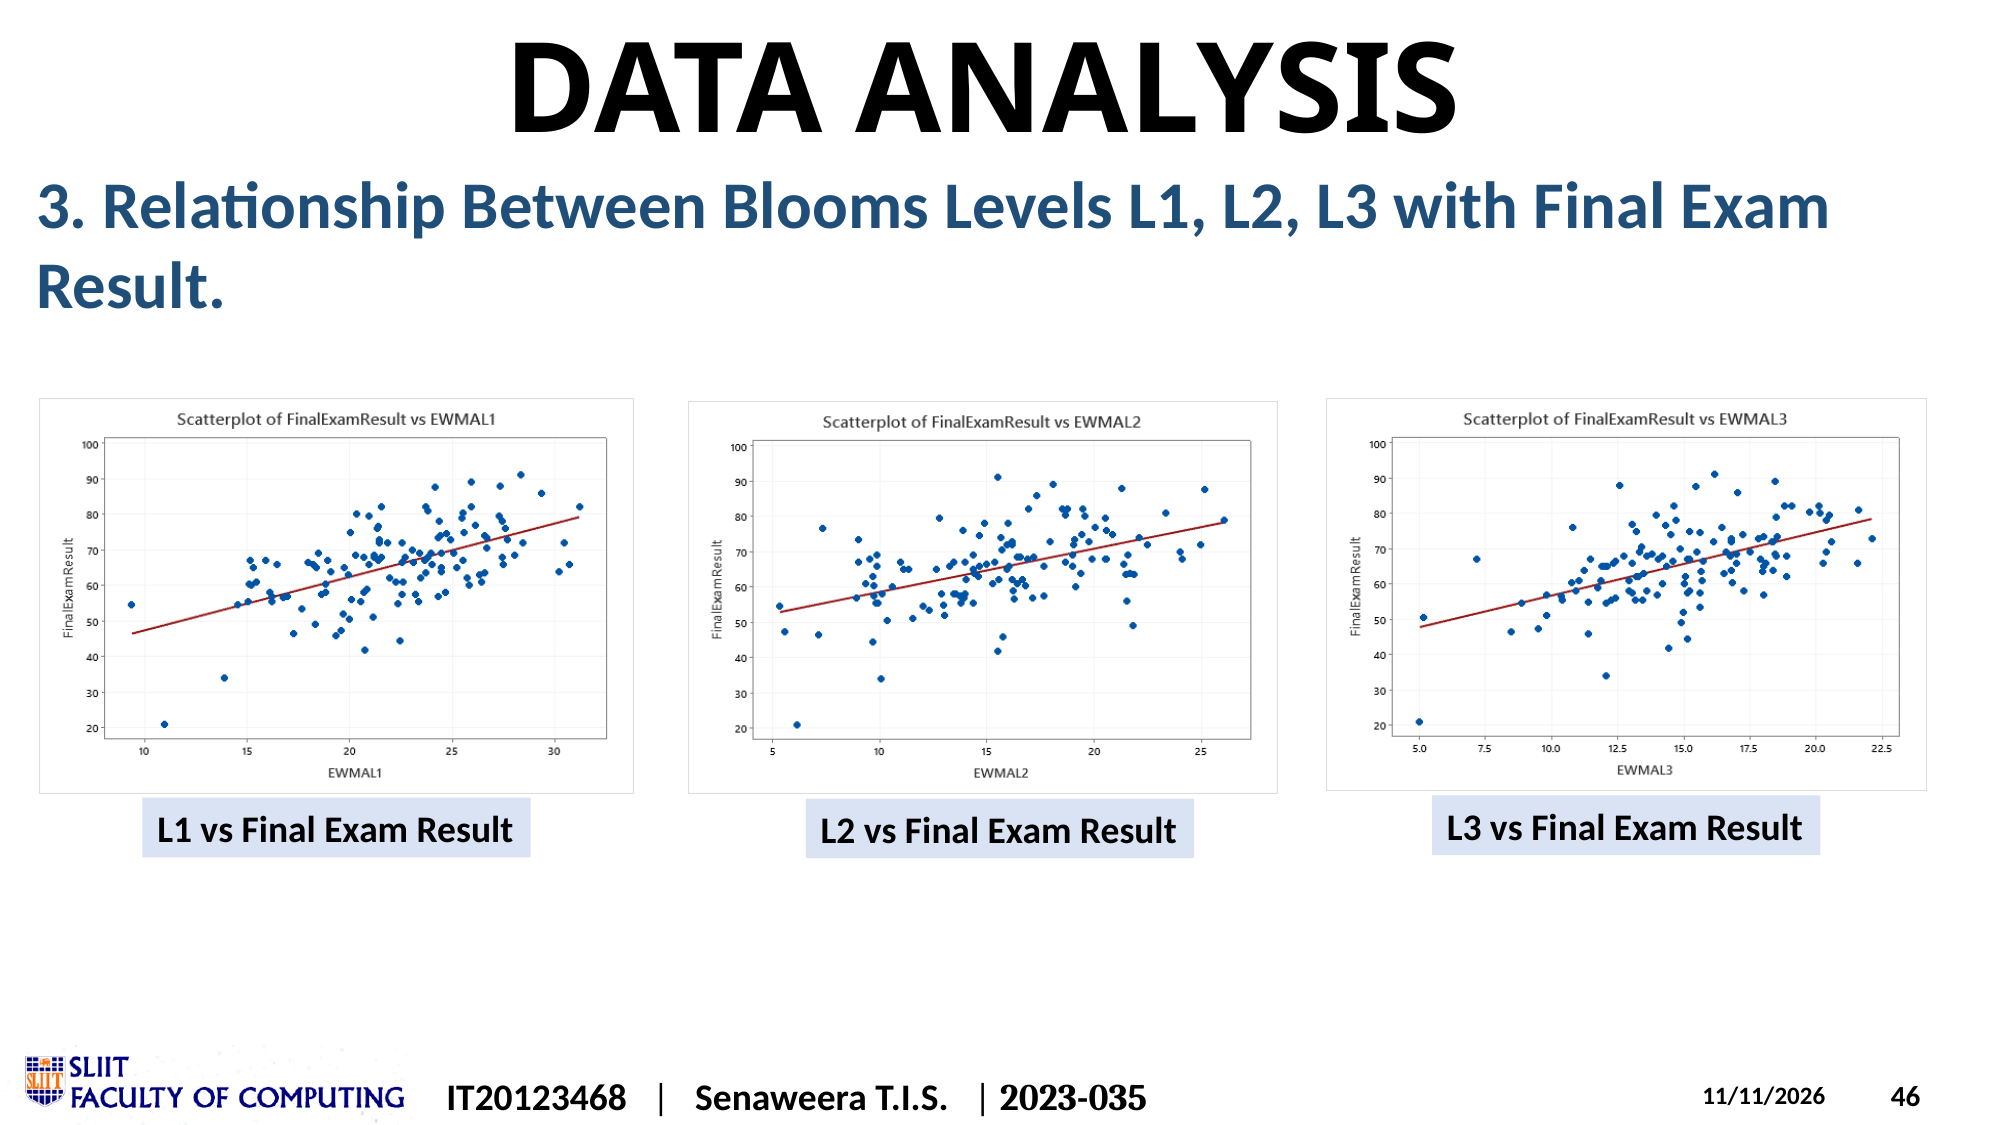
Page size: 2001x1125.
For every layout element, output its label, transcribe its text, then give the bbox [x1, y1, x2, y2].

picture [1326, 398, 1927, 791]
picture [0, 1045, 413, 1125]
text_box 3. Relationship Between Blooms Levels L1, L2, L3 with Final Exam Result. [21, 154, 1979, 330]
picture [39, 398, 634, 794]
text_box L3 vs Final Exam Result [1432, 795, 1821, 856]
text_box DATA ANALYSIS [119, 17, 1847, 154]
text_box IT20123468 | Senaweera T.I.S. | 2023-035 [431, 1064, 1551, 1125]
text_box L1 vs Final Exam Result [142, 797, 531, 858]
text_box L2 vs Final Exam Result [805, 798, 1195, 859]
picture [688, 401, 1278, 794]
